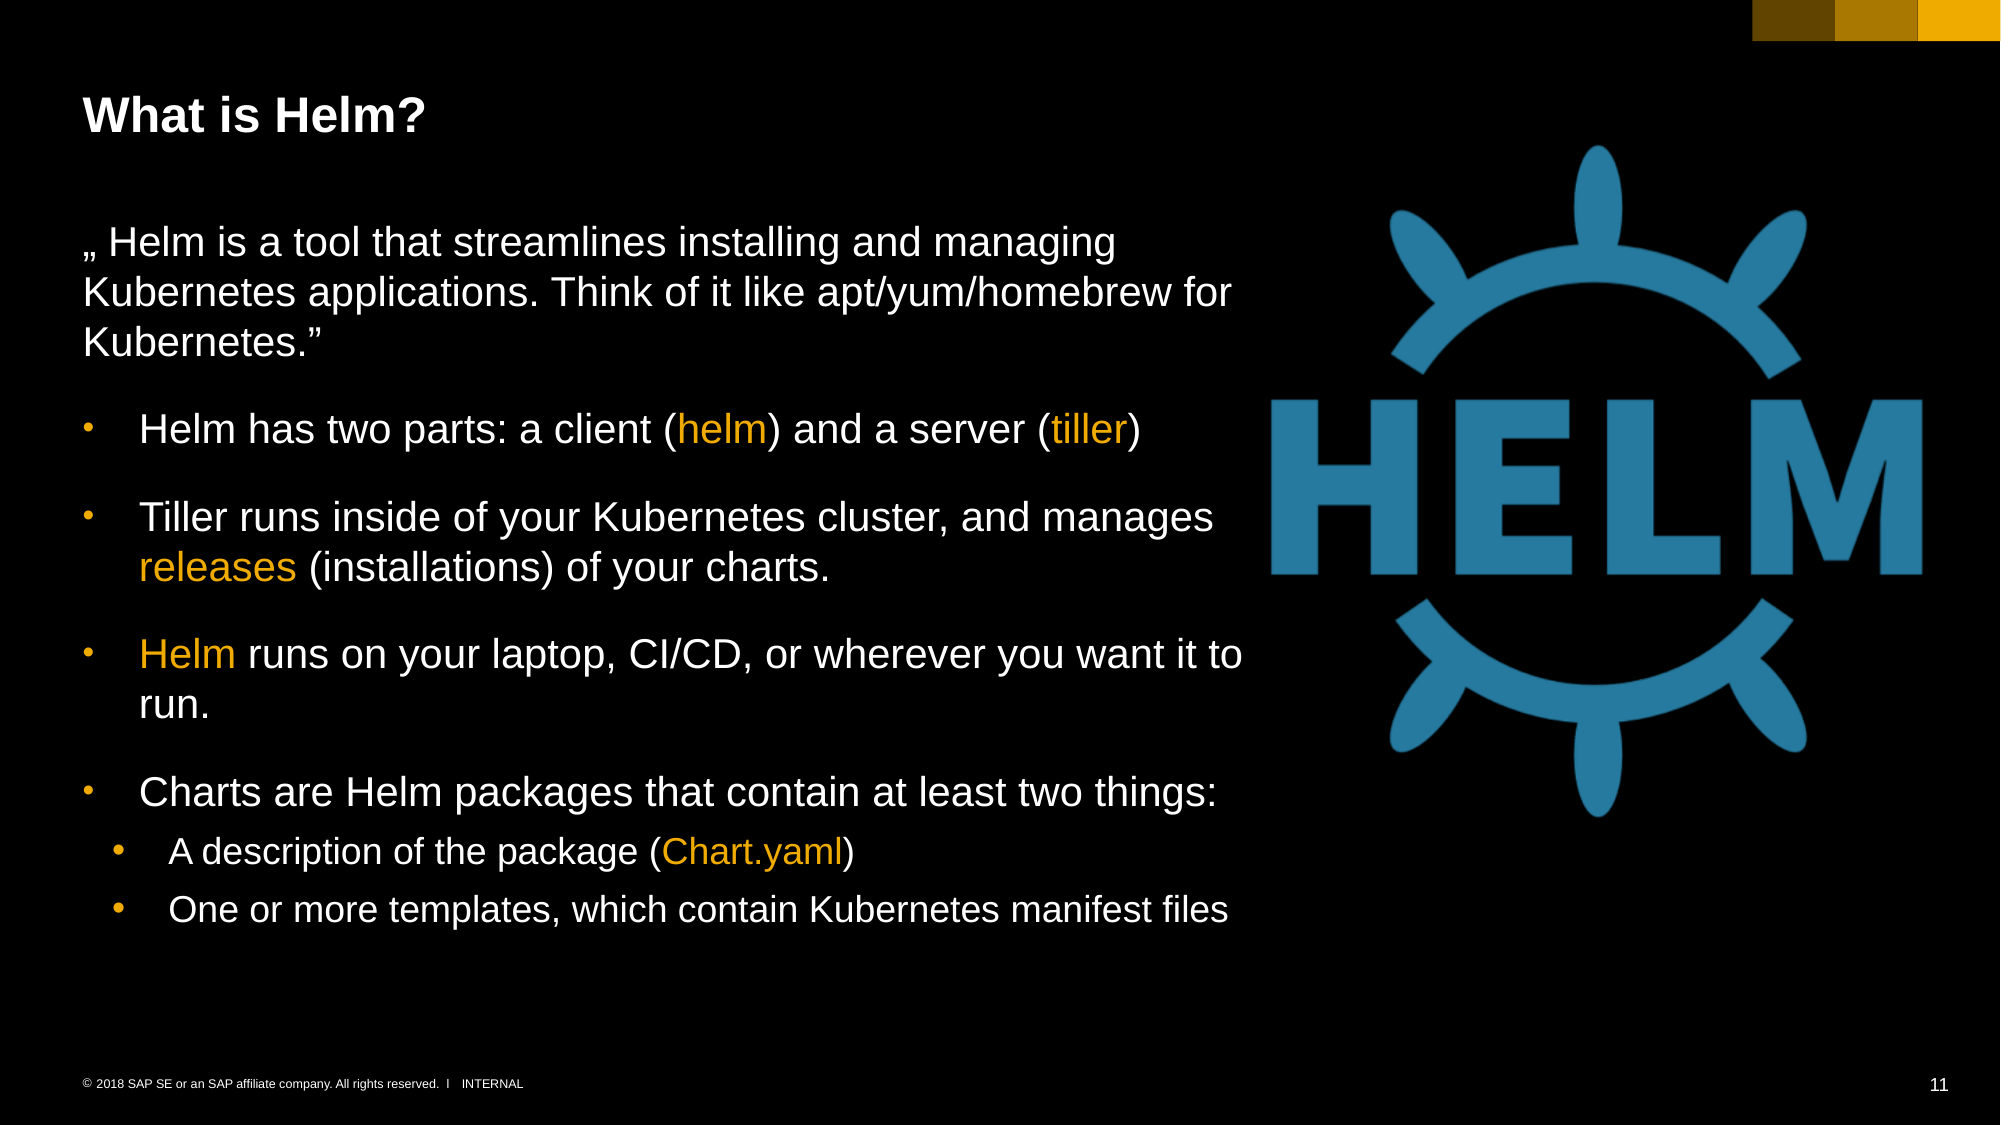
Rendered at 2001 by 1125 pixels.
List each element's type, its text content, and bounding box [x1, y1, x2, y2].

list „ Helm is a tool that streamlines installing and managing Kubernetes applications. Think of it like apt/yum/homebrew for Kubernetes.” Helm has two parts: a client (helm) and a server (tiller) Tiller runs inside of your Kubernetes cluster, and manages releases (installations) of your charts. Helm runs on your laptop, CI/CD, or wherever you want it to run. Charts are Helm packages that contain at least two things: A description of the package (Chart.yaml) One or more templates, which contain Kubernetes manifest files [82, 214, 1247, 989]
title What is Helm? [82, 82, 1247, 144]
picture [1268, 142, 1941, 837]
